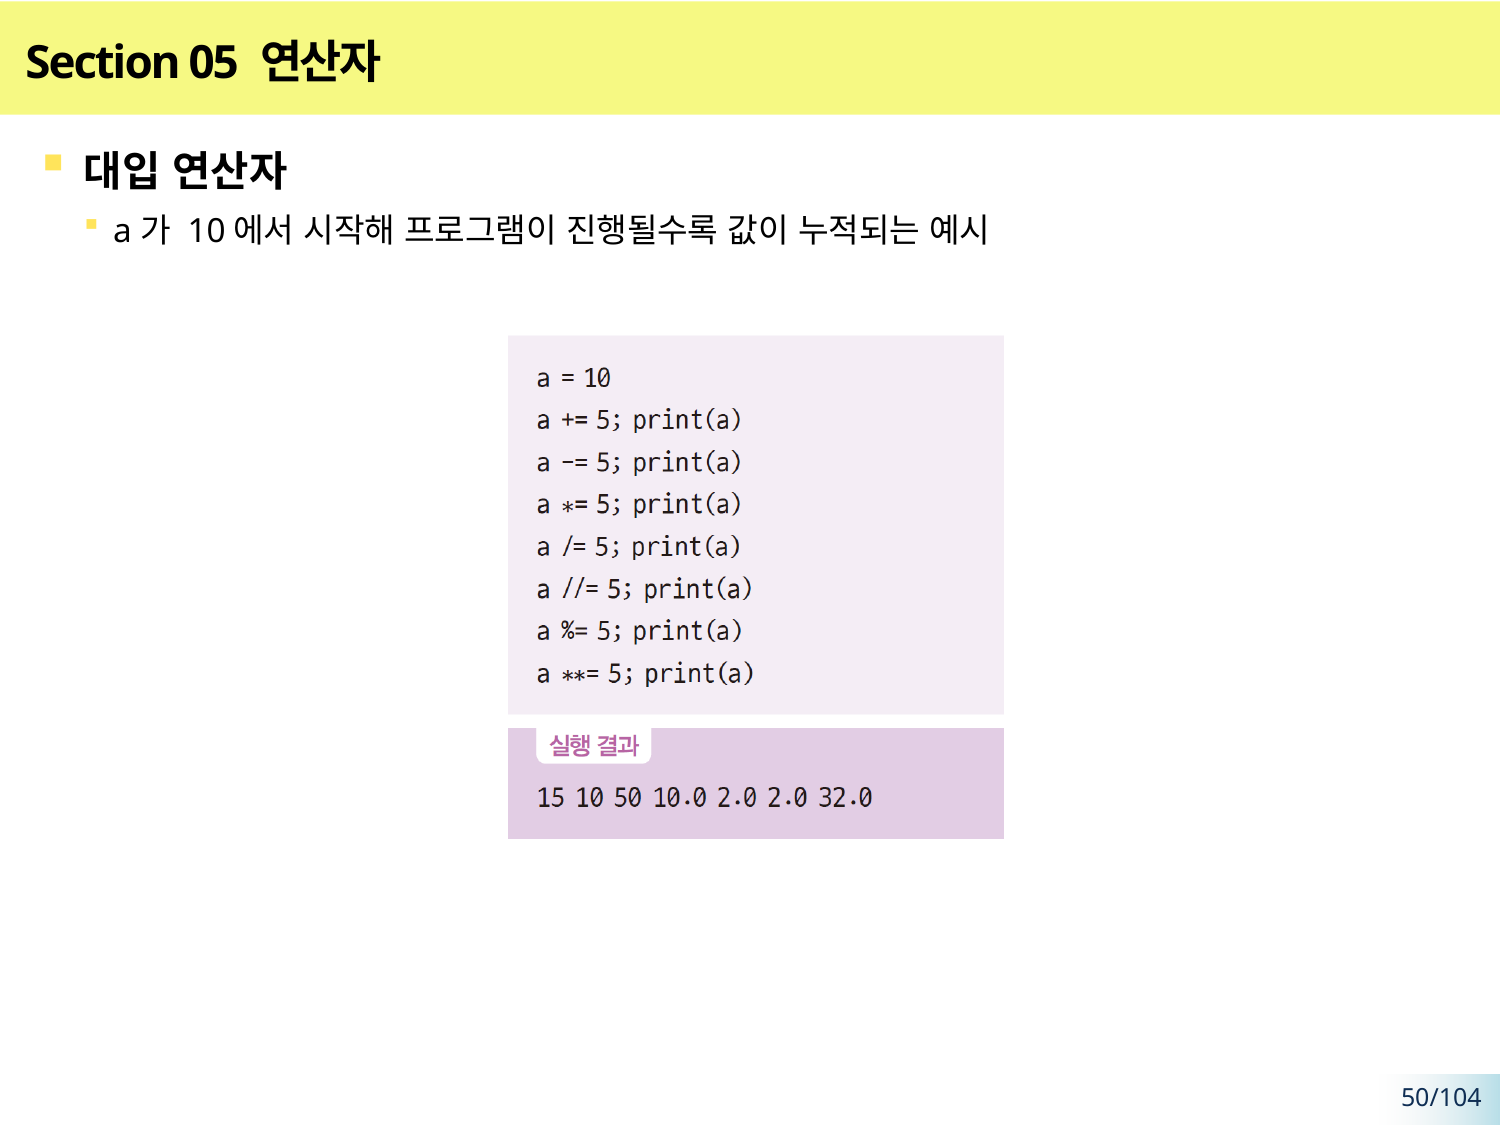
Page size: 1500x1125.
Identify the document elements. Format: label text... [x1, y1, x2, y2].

picture [495, 325, 1005, 851]
list 대입 연산자 a가 10에서 시작해 프로그램이 진행될수록 값이 누적되는 예시 [10, 126, 1481, 1057]
title Section 05 연산자 [10, 21, 1288, 99]
